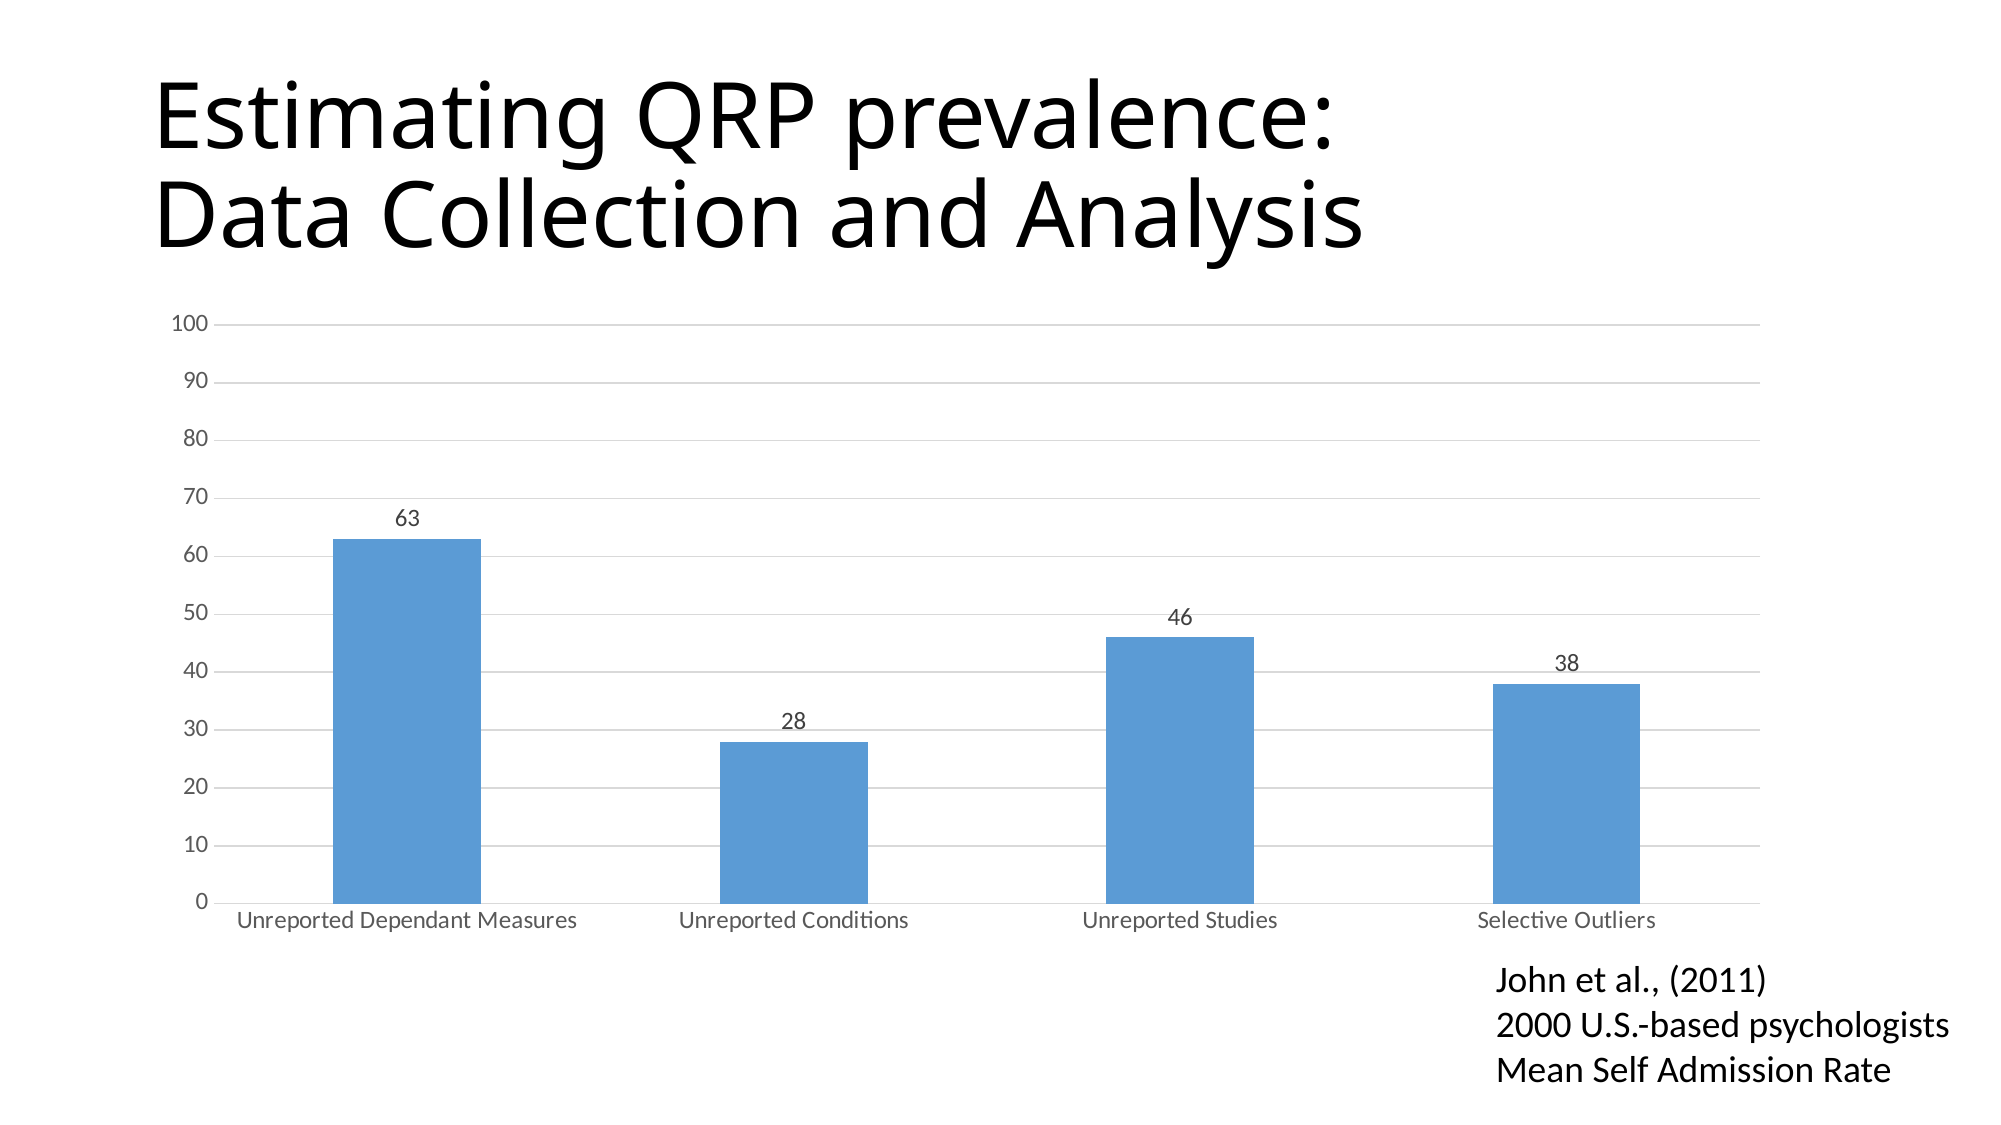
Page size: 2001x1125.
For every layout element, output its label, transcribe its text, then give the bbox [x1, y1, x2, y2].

text_box John et al., (2011) 2000 U.S.-based psychologists Mean Self Admission Rate [1481, 947, 1966, 1098]
title Estimating QRP prevalence: Data Collection and Analysis [137, 59, 1863, 278]
chart [137, 299, 1794, 948]
